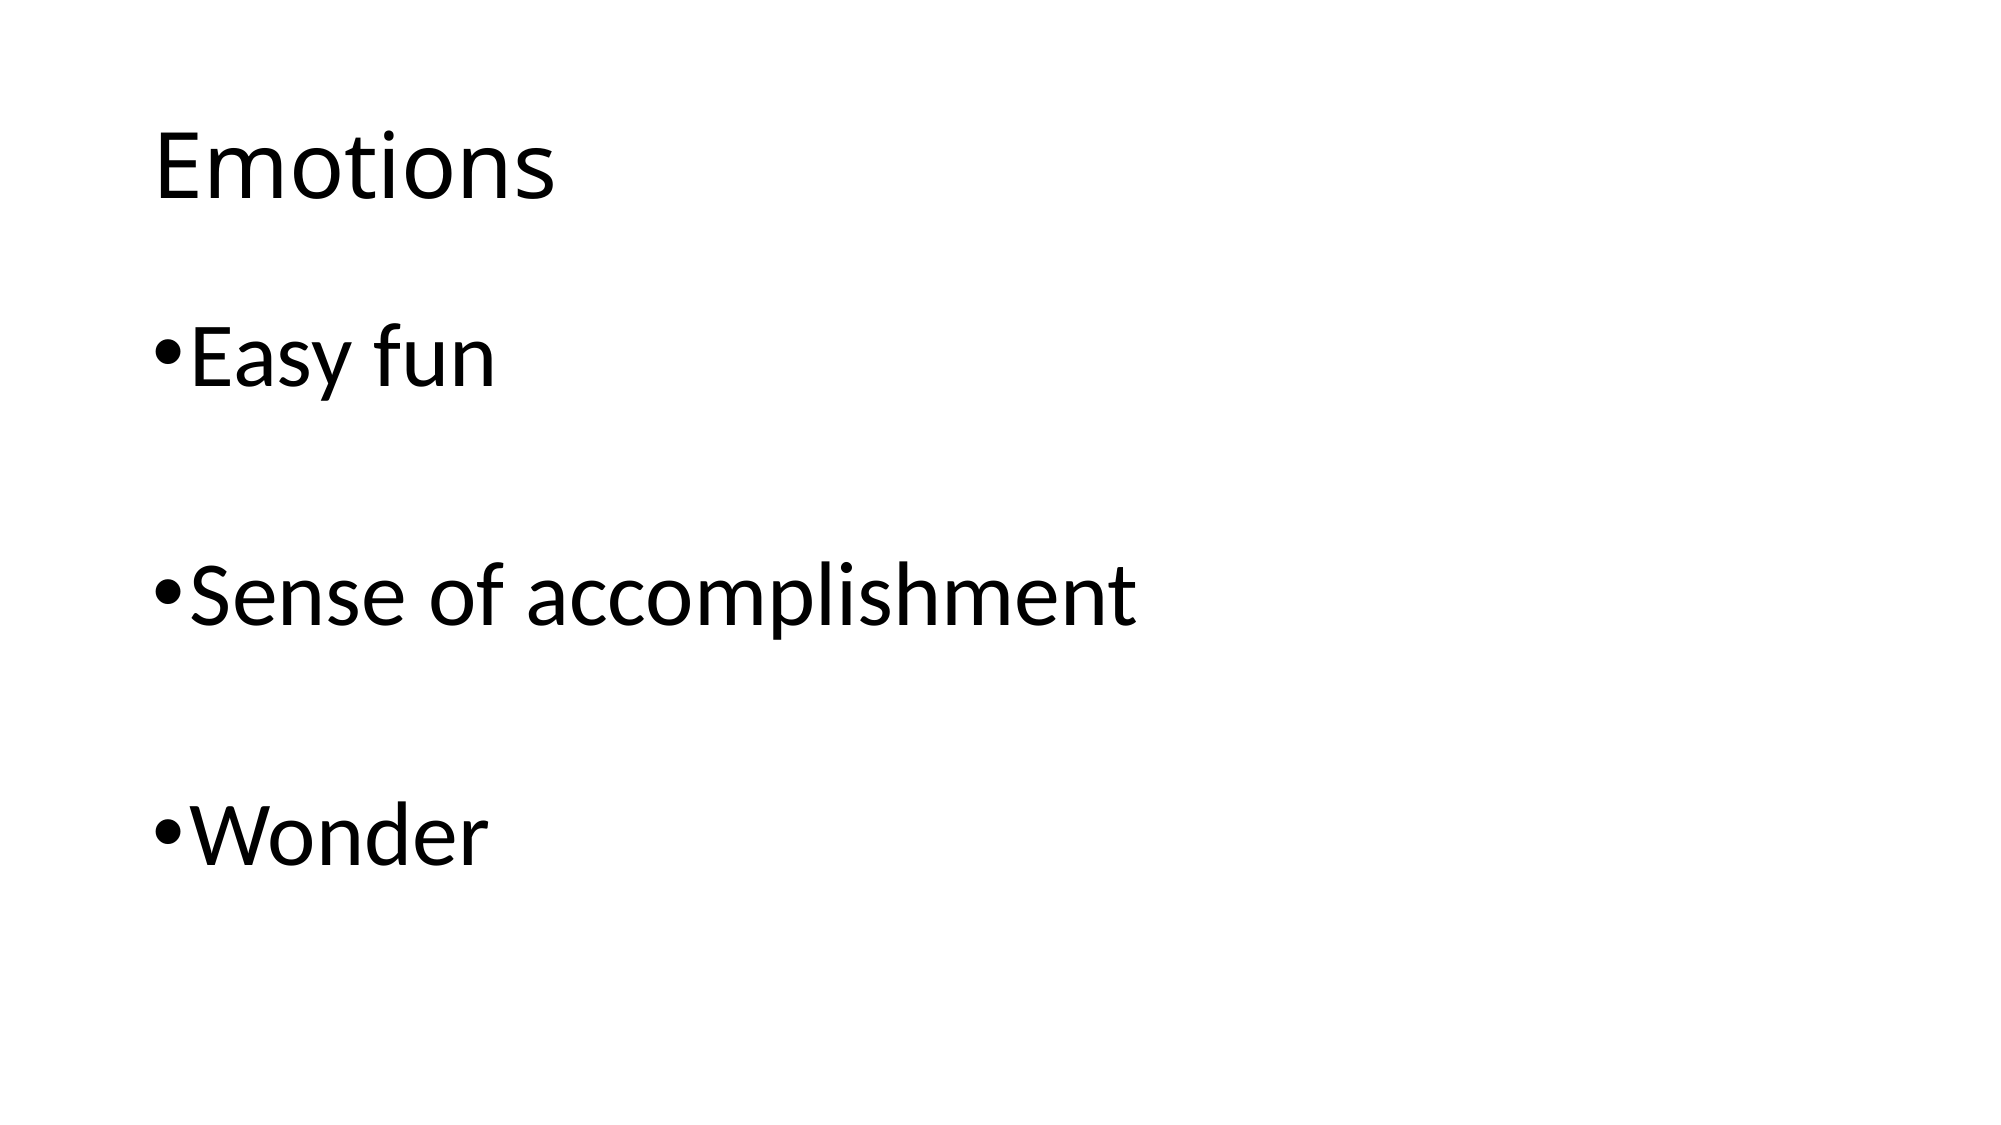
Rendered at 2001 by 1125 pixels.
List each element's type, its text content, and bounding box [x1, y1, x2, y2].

title Emotions [137, 59, 1863, 278]
list Easy fun Sense of accomplishment Wonder [137, 299, 1863, 1014]
